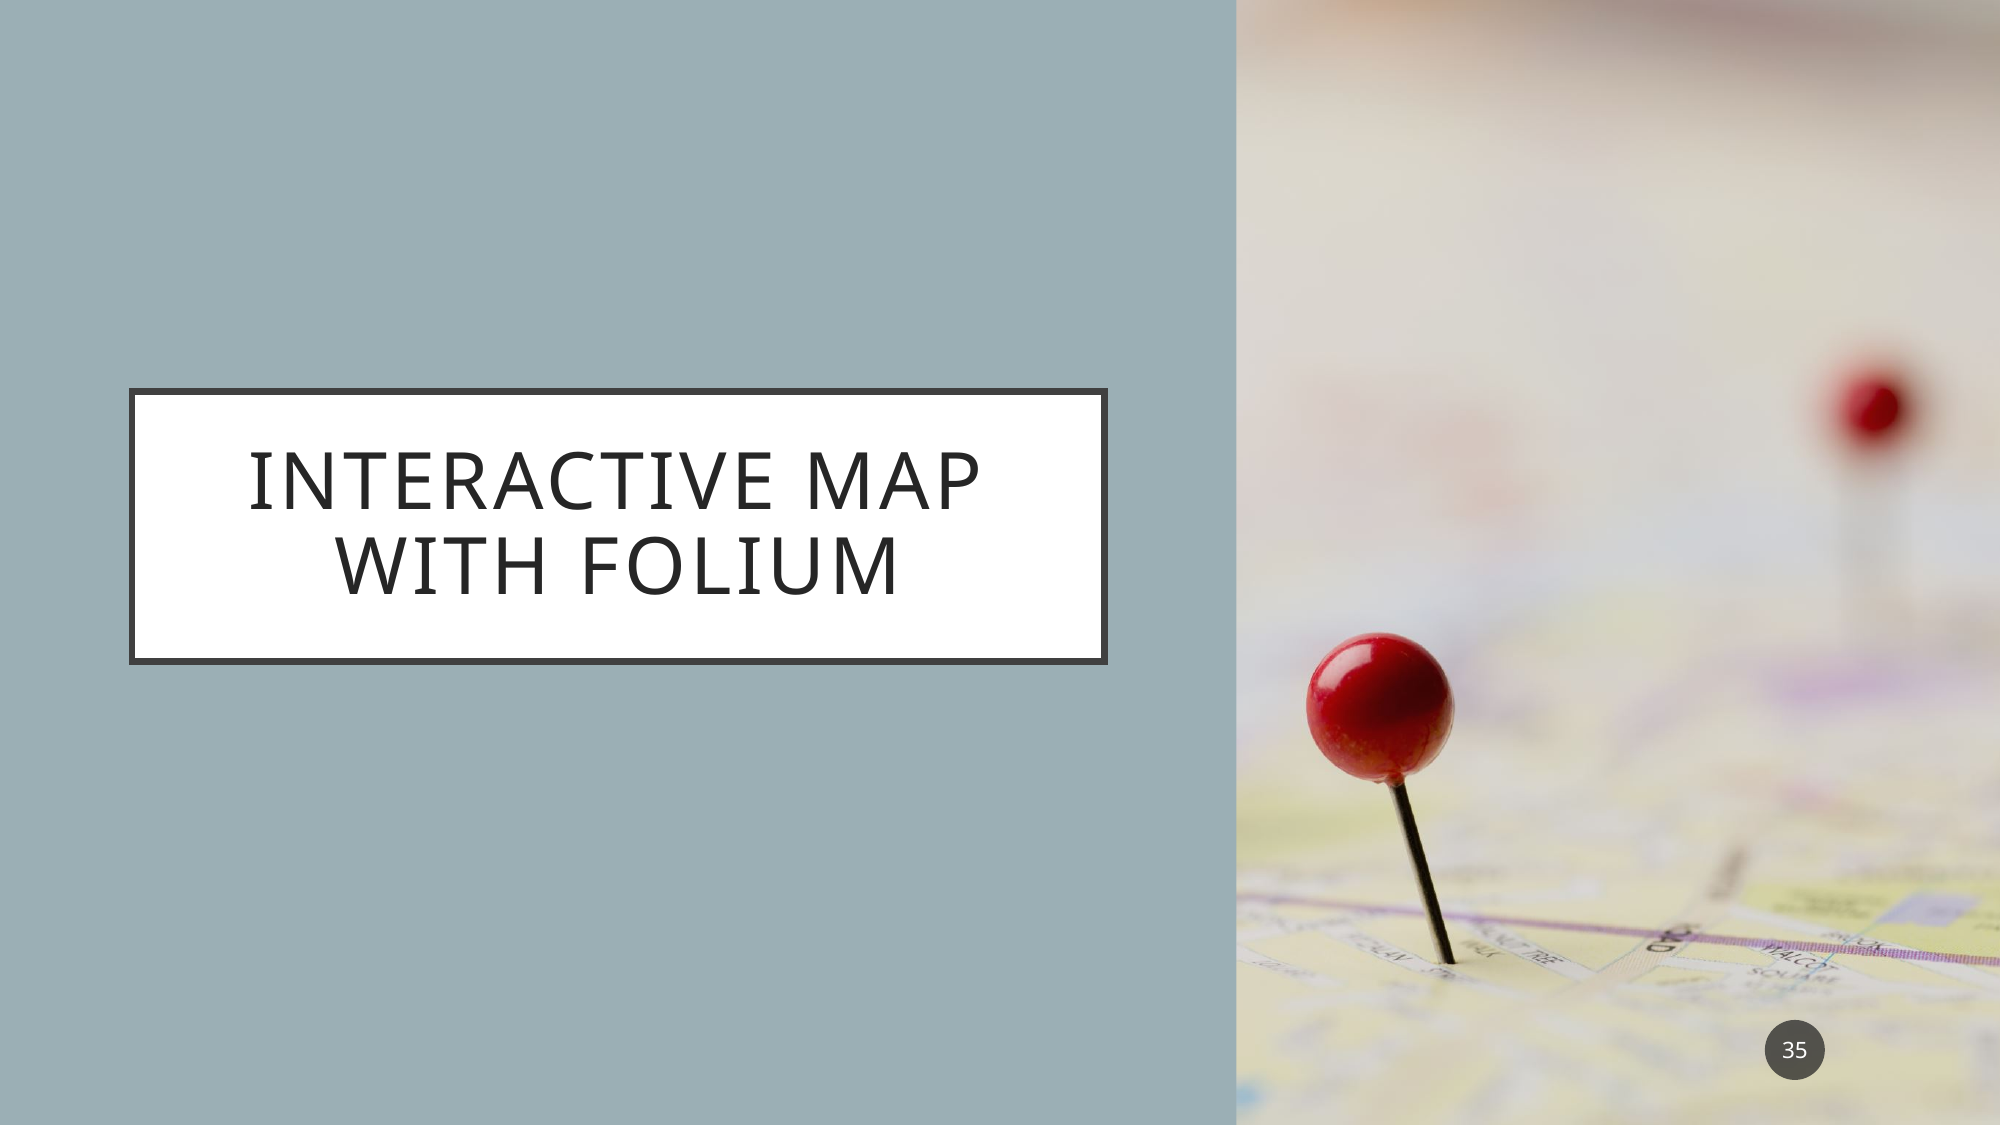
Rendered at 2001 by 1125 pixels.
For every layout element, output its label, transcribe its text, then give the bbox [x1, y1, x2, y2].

title Interactive map with Folium [129, 388, 1108, 665]
picture [1236, 0, 2000, 1125]
